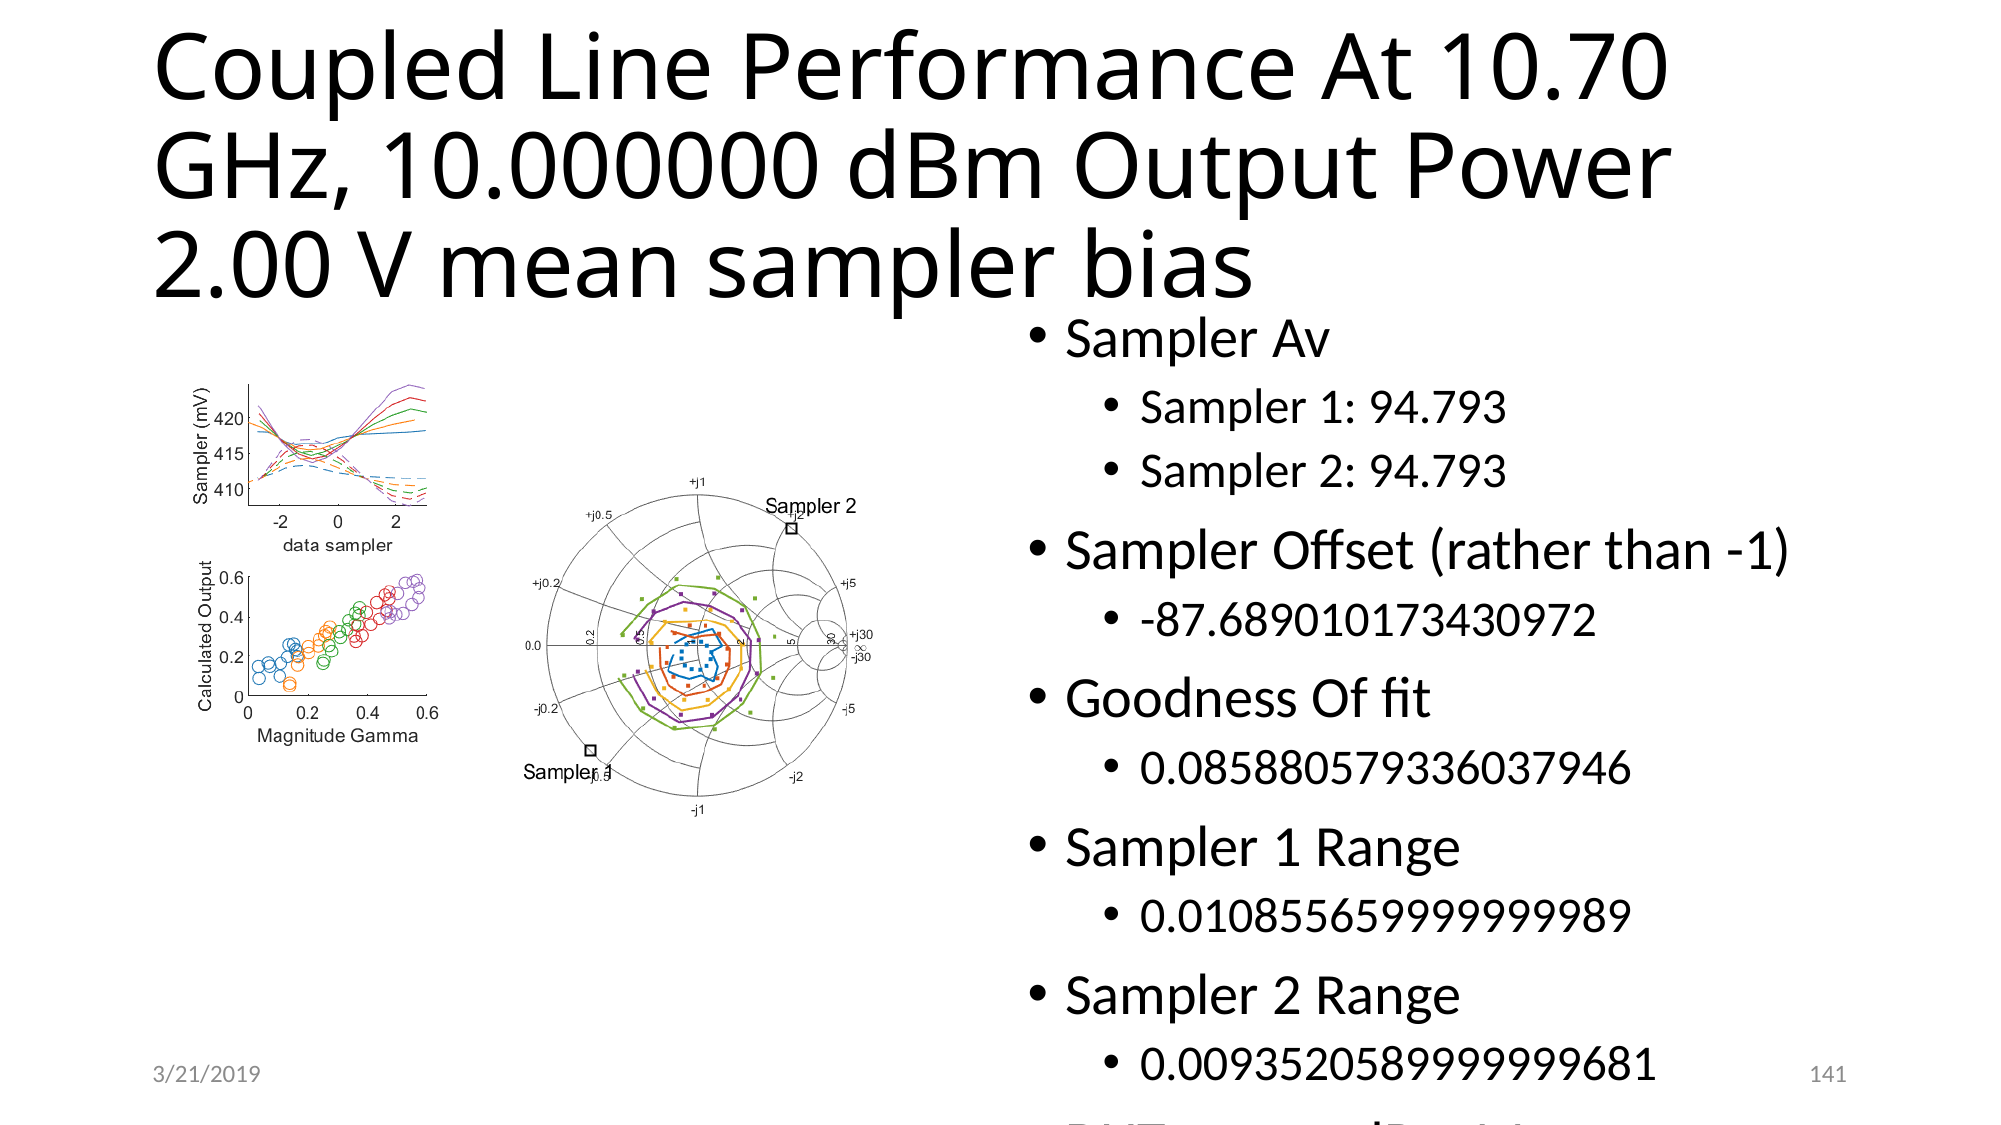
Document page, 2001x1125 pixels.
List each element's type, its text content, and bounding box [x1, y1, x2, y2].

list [137, 337, 988, 975]
slide_number ‹#› [1412, 1042, 1863, 1103]
list Sampler Av Sampler 1: 94.793 Sampler 2: 94.793 Sampler Offset (rather than -1) -87.689010173430972 Goodness Of fit 0.085880579336037946 Sampler 1 Range 0.010855659999999989 Sampler 2 Range 0.0093520589999999681 DUT output dBm Mean 10.016852467824084 DUT input dBm Mean 10.439023910923822 RMS Error 0.059895564516558732 [1012, 299, 1863, 1014]
footer [662, 1042, 1338, 1103]
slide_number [137, 1042, 588, 1103]
title Coupled Line Performance At 10.70 GHz, 10.000000 dBm Output Power 2.00 V mean sampler bias [137, 59, 1863, 278]
